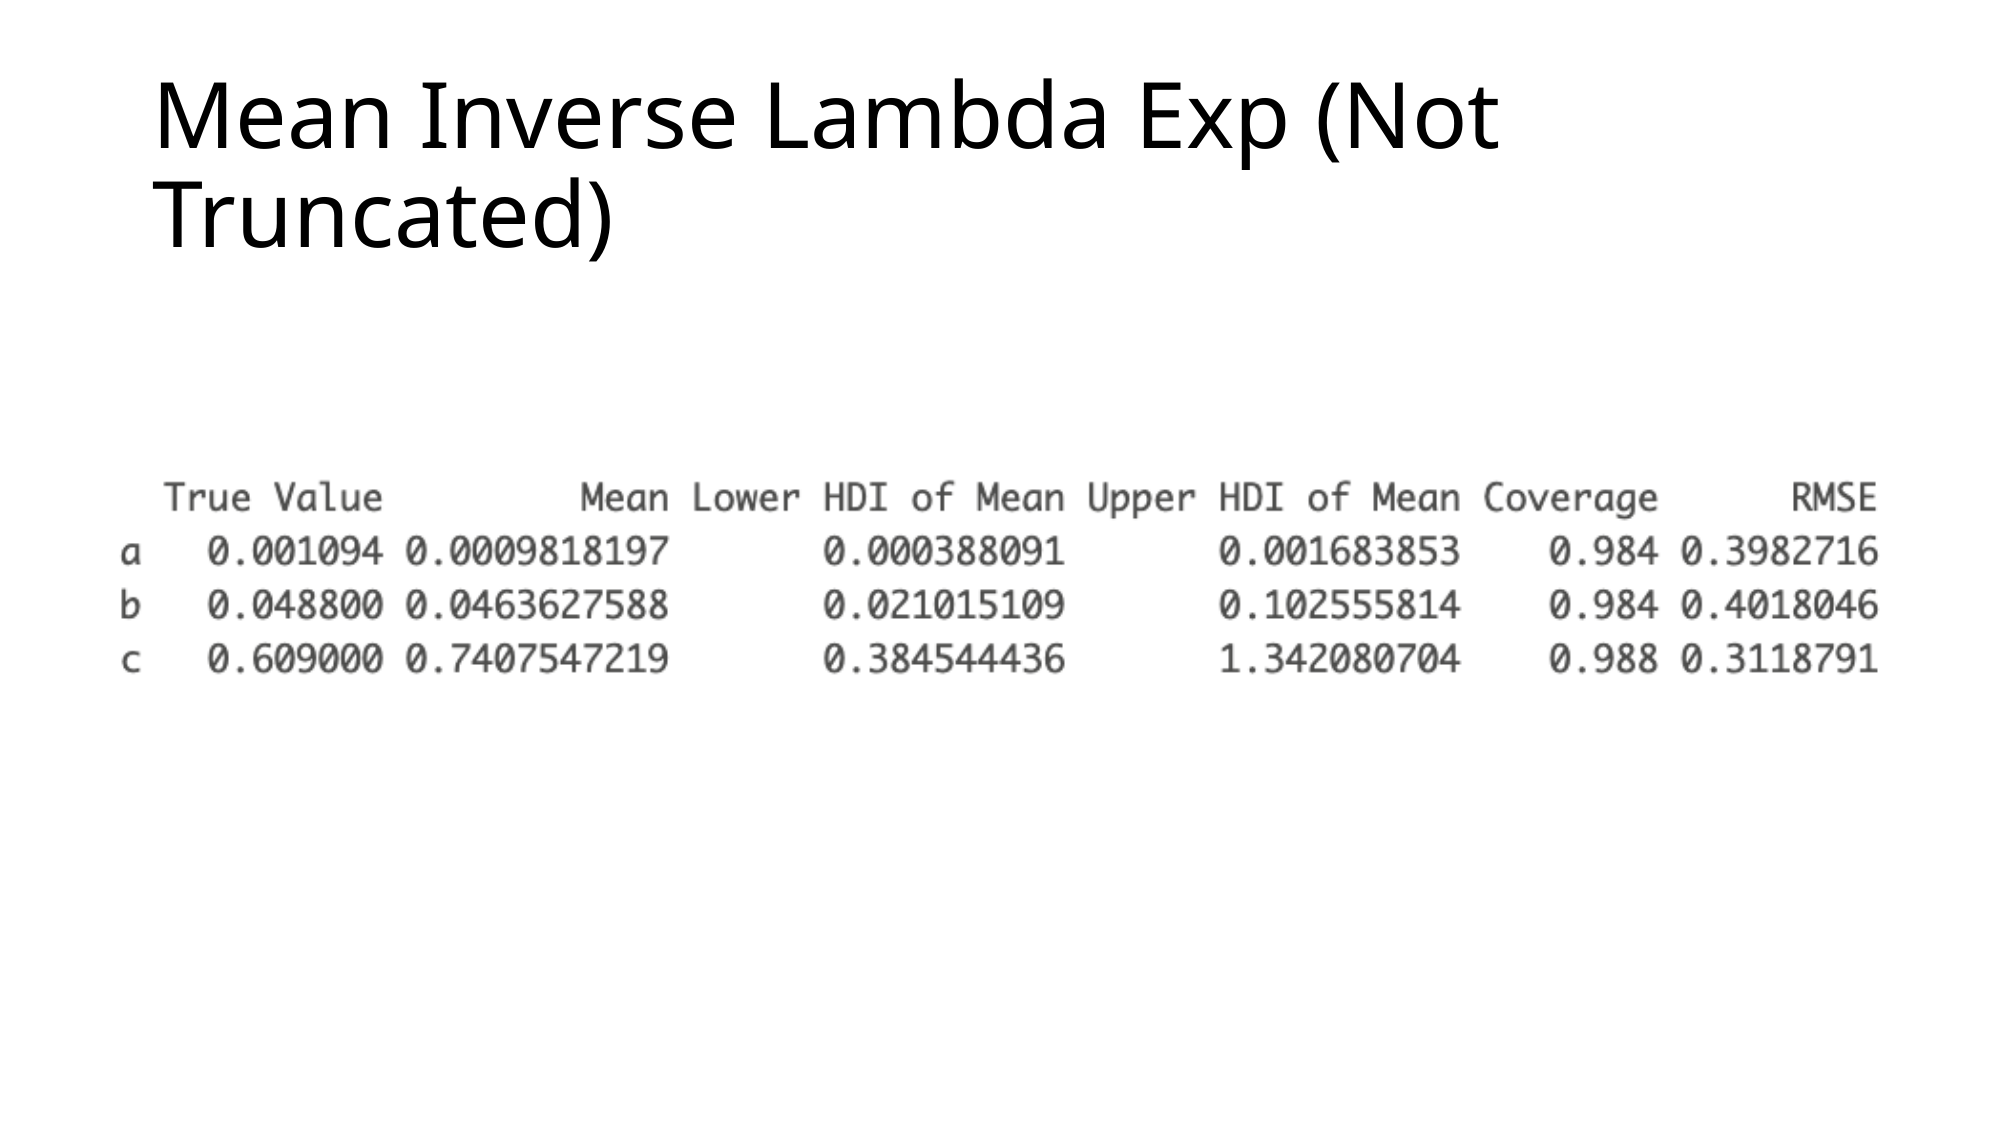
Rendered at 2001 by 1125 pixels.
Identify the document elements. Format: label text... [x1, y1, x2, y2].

title Mean Inverse Lambda Exp (Not Truncated) [137, 59, 1863, 278]
picture [103, 469, 1897, 688]
